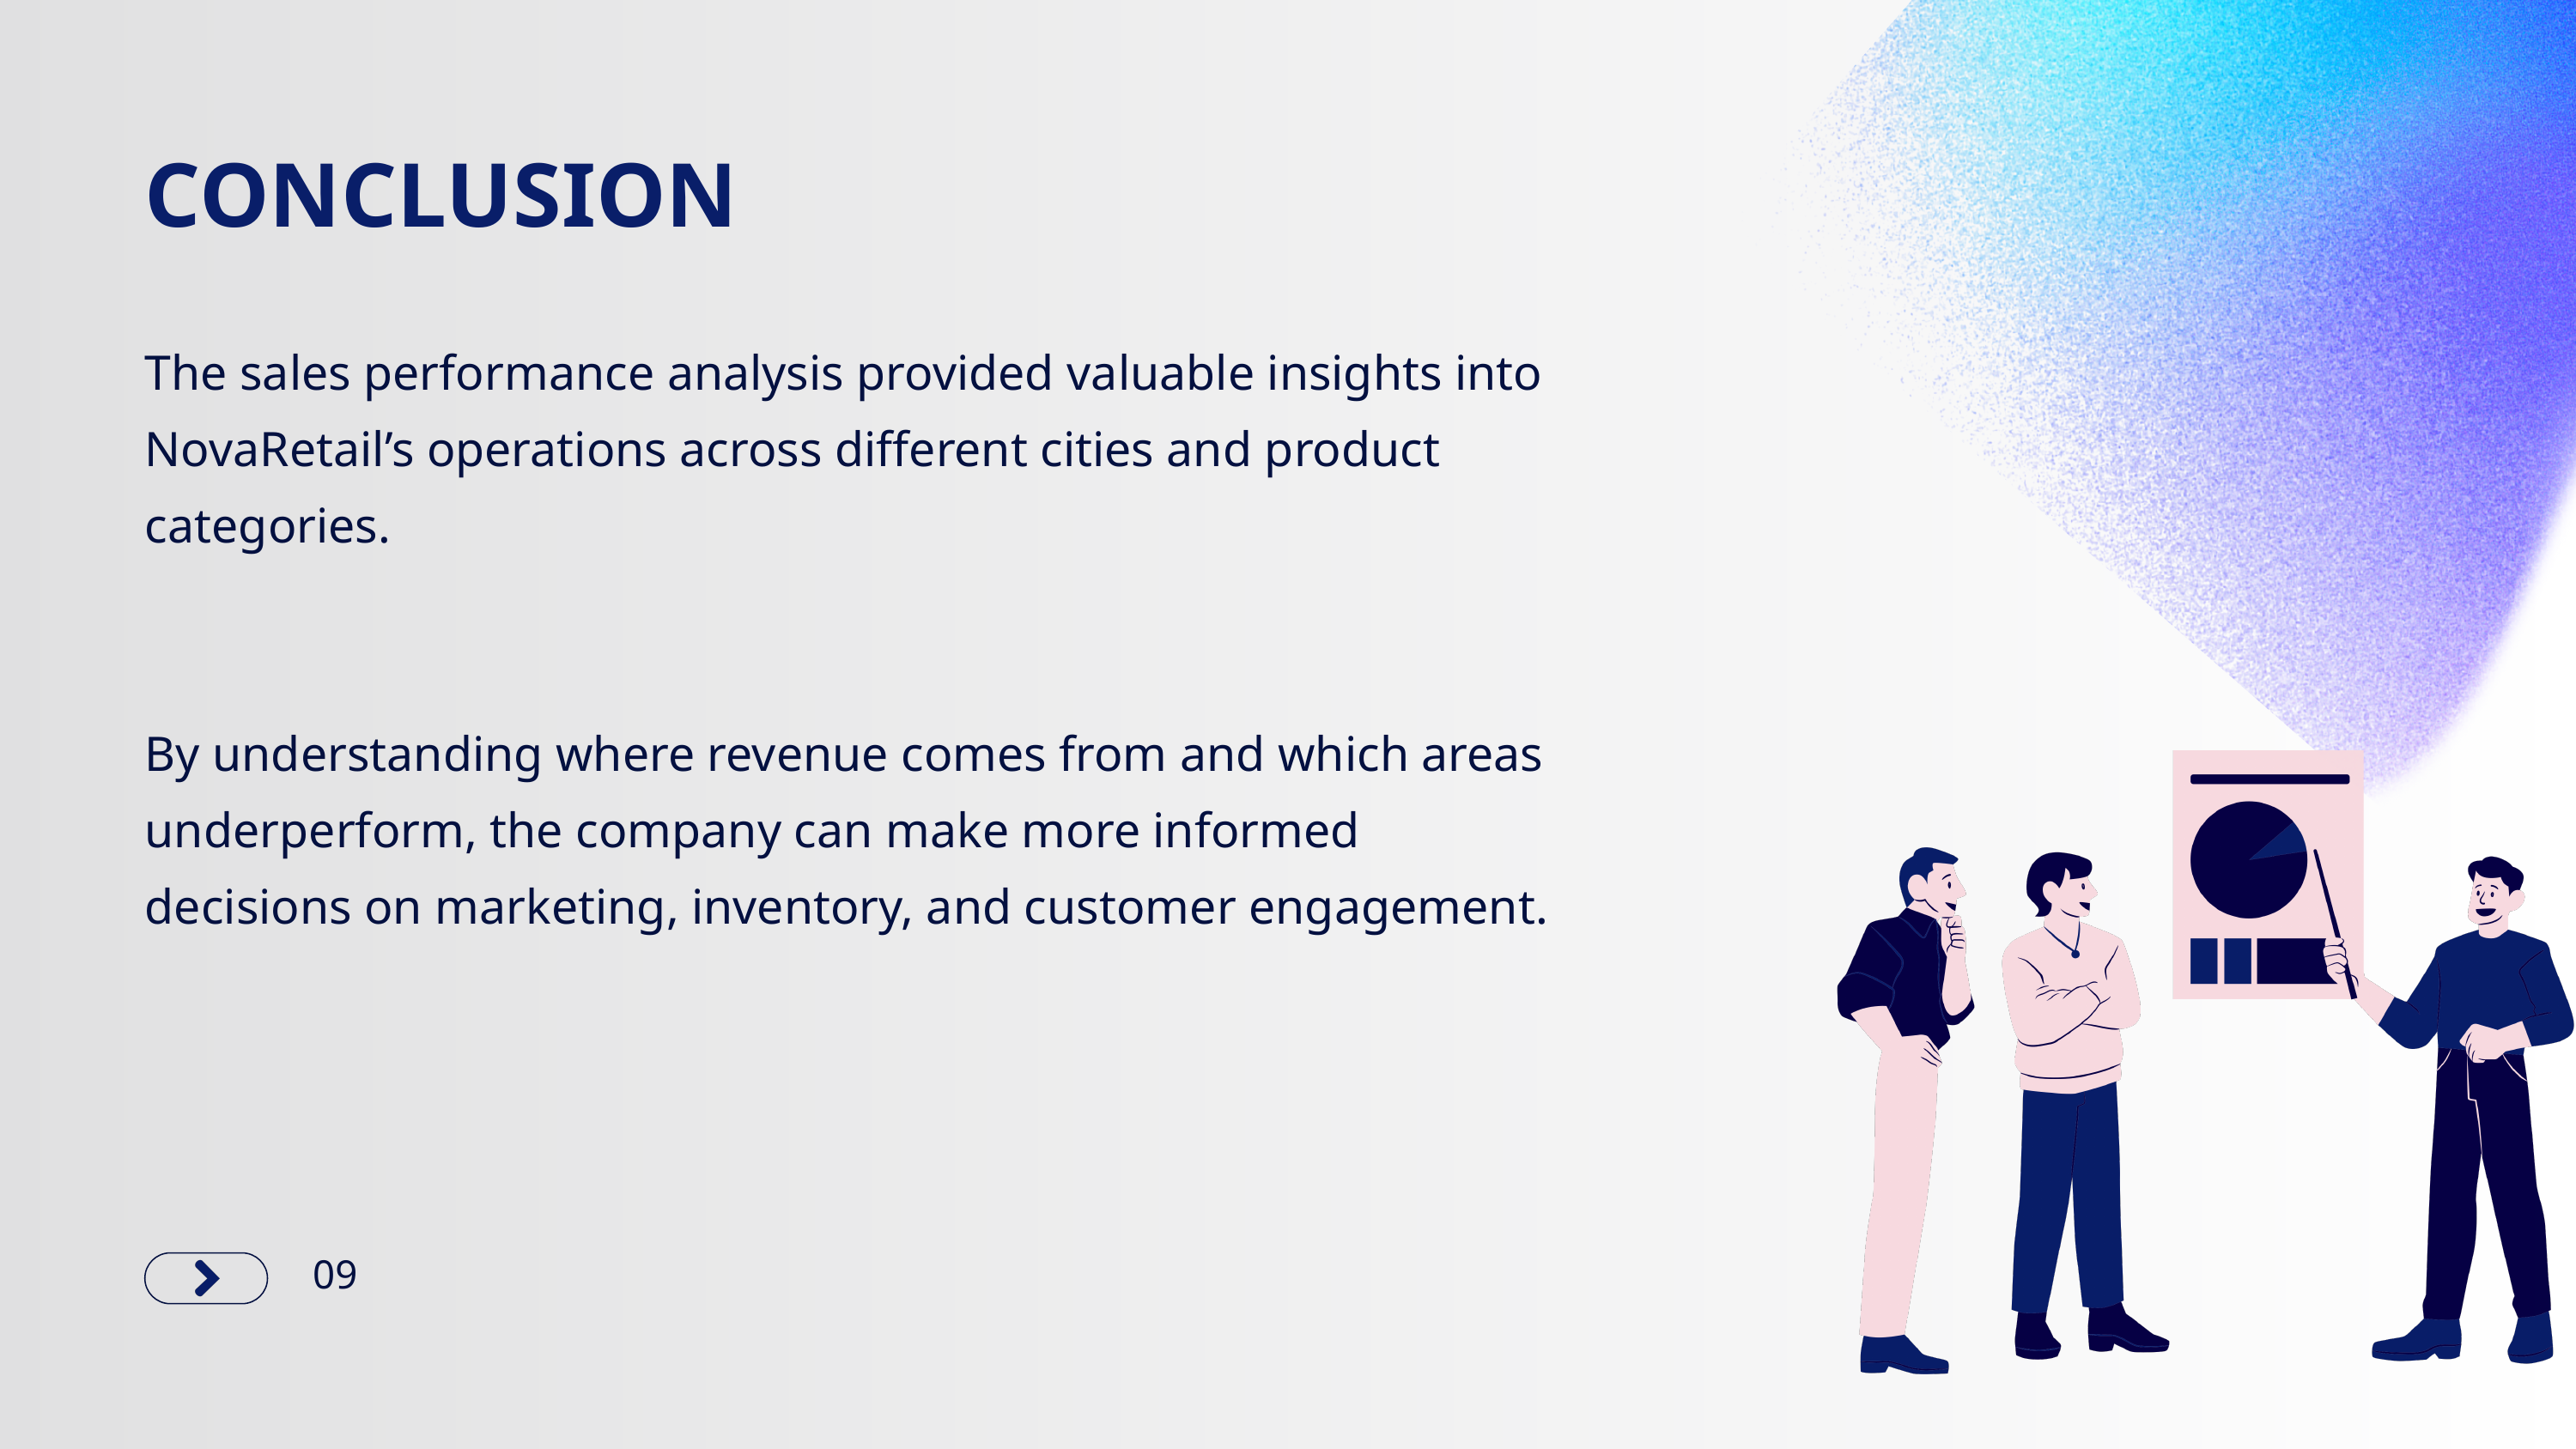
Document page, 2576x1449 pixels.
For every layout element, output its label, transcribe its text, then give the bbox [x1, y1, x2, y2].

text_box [144, 1252, 268, 1304]
text_box 09 [294, 1267, 358, 1297]
text_box [1837, 750, 2576, 1375]
text_box The sales performance analysis provided valuable insights into NovaRetail’s operations across different cities and product categories. By understanding where revenue comes from and which areas underperform, the company can make more informed decisions on marketing, inventory, and customer engagement. [144, 323, 1576, 1010]
text_box CONCLUSION [144, 156, 1157, 323]
text_box [1715, 0, 2576, 750]
